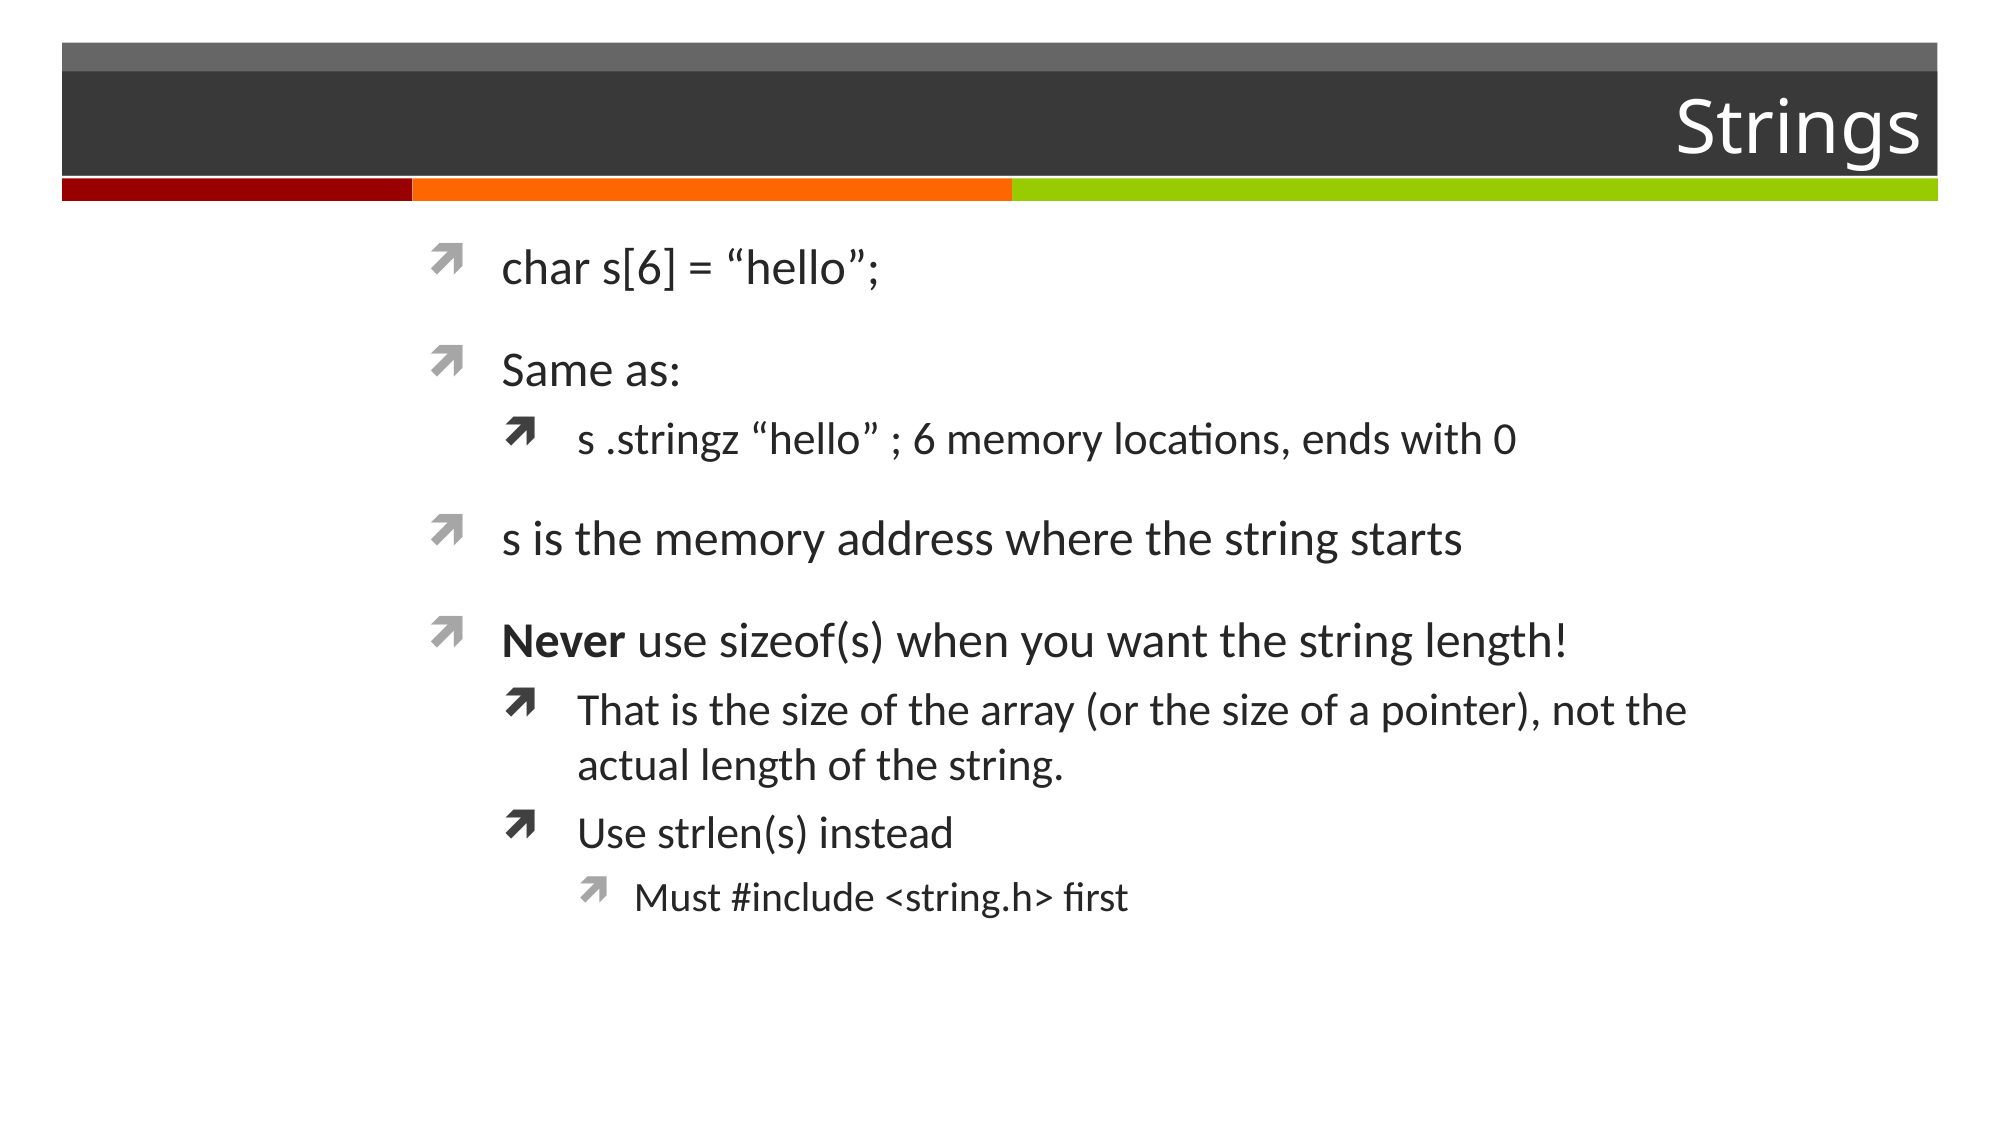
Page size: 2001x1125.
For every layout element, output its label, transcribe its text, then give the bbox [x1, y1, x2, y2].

list char s[6] = “hello”; Same as: s .stringz “hello” ; 6 memory locations, ends with 0 s is the memory address where the string starts Never use sizeof(s) when you want the string length! That is the size of the array (or the size of a pointer), not the actual length of the string. Use strlen(s) instead Must #include <string.h> first [412, 227, 1800, 1031]
title Strings [62, 71, 1938, 176]
